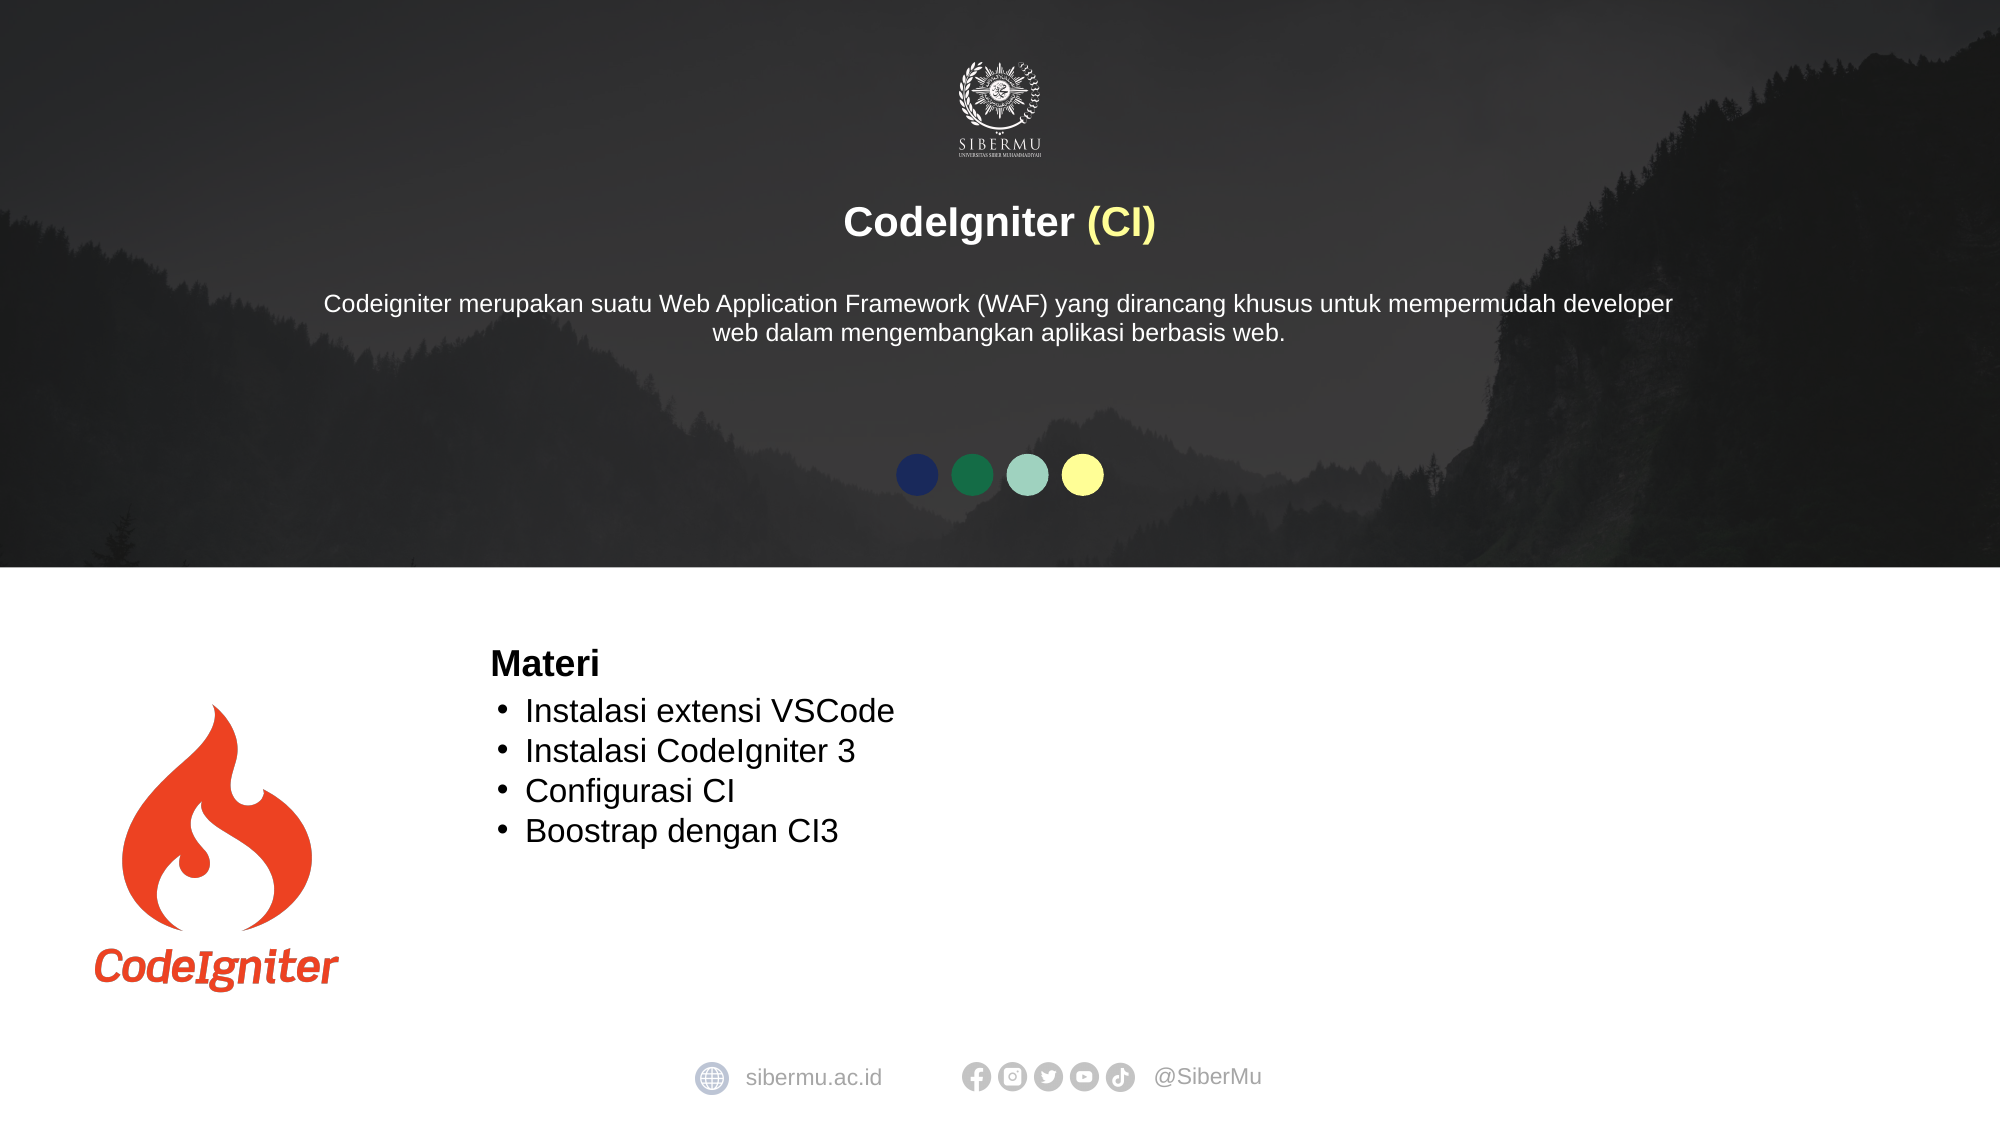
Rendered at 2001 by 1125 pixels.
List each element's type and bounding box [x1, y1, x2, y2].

text_box [695, 1054, 1318, 1098]
picture [0, 0, 2000, 1125]
text_box [896, 453, 1104, 496]
